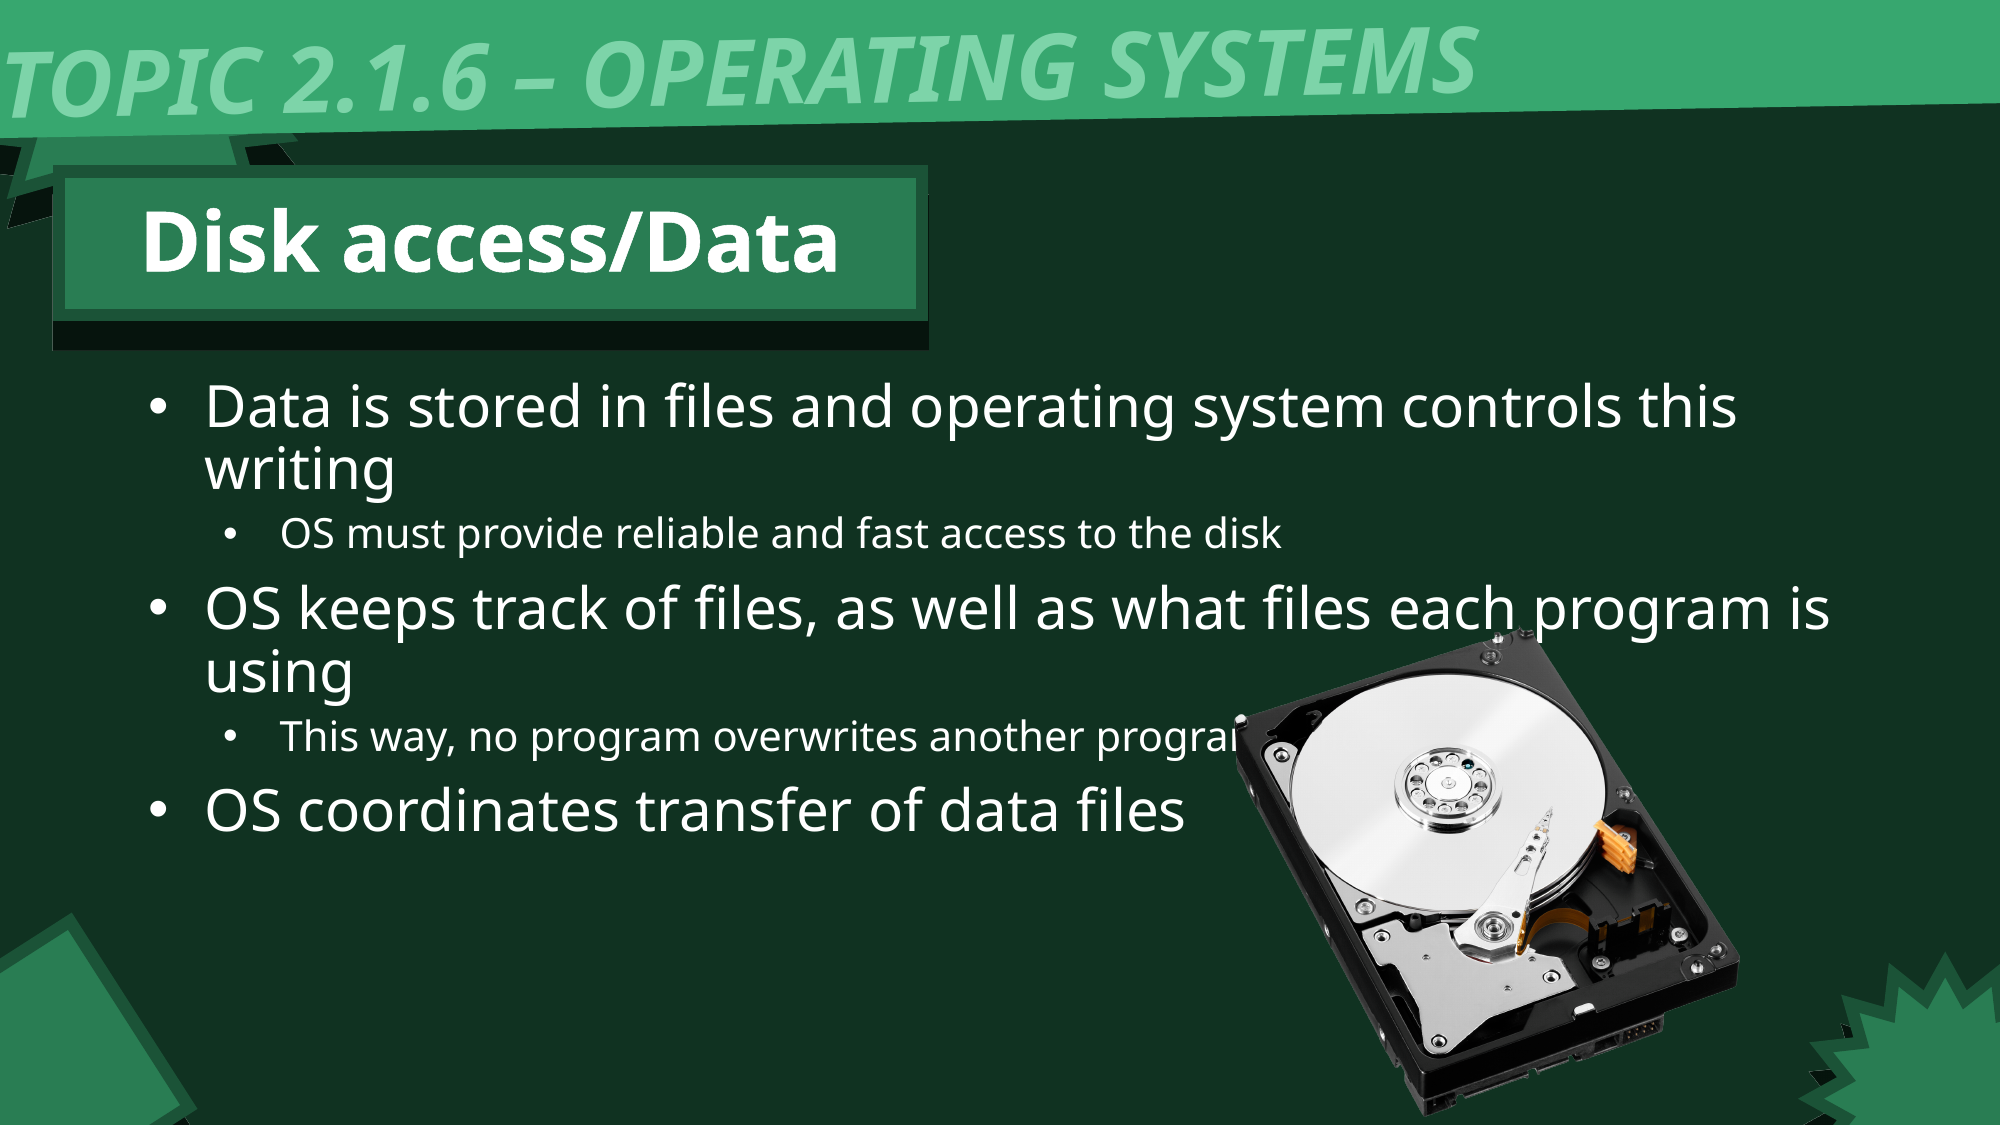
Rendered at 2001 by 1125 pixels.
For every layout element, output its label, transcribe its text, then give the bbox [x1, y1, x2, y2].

text_box [1807, 961, 2000, 1125]
text_box [0, 919, 192, 1125]
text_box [0, 0, 2000, 126]
picture [1214, 608, 1759, 1125]
text_box [0, 134, 290, 193]
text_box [58, 170, 923, 399]
subtitle Data is stored in files and operating system controls this writing OS must provide reliable and fast access to the disk OS keeps track of files, as well as what files each program is using This way, no program overwrites another program’s files OS coordinates transfer of data files [133, 369, 1909, 1078]
